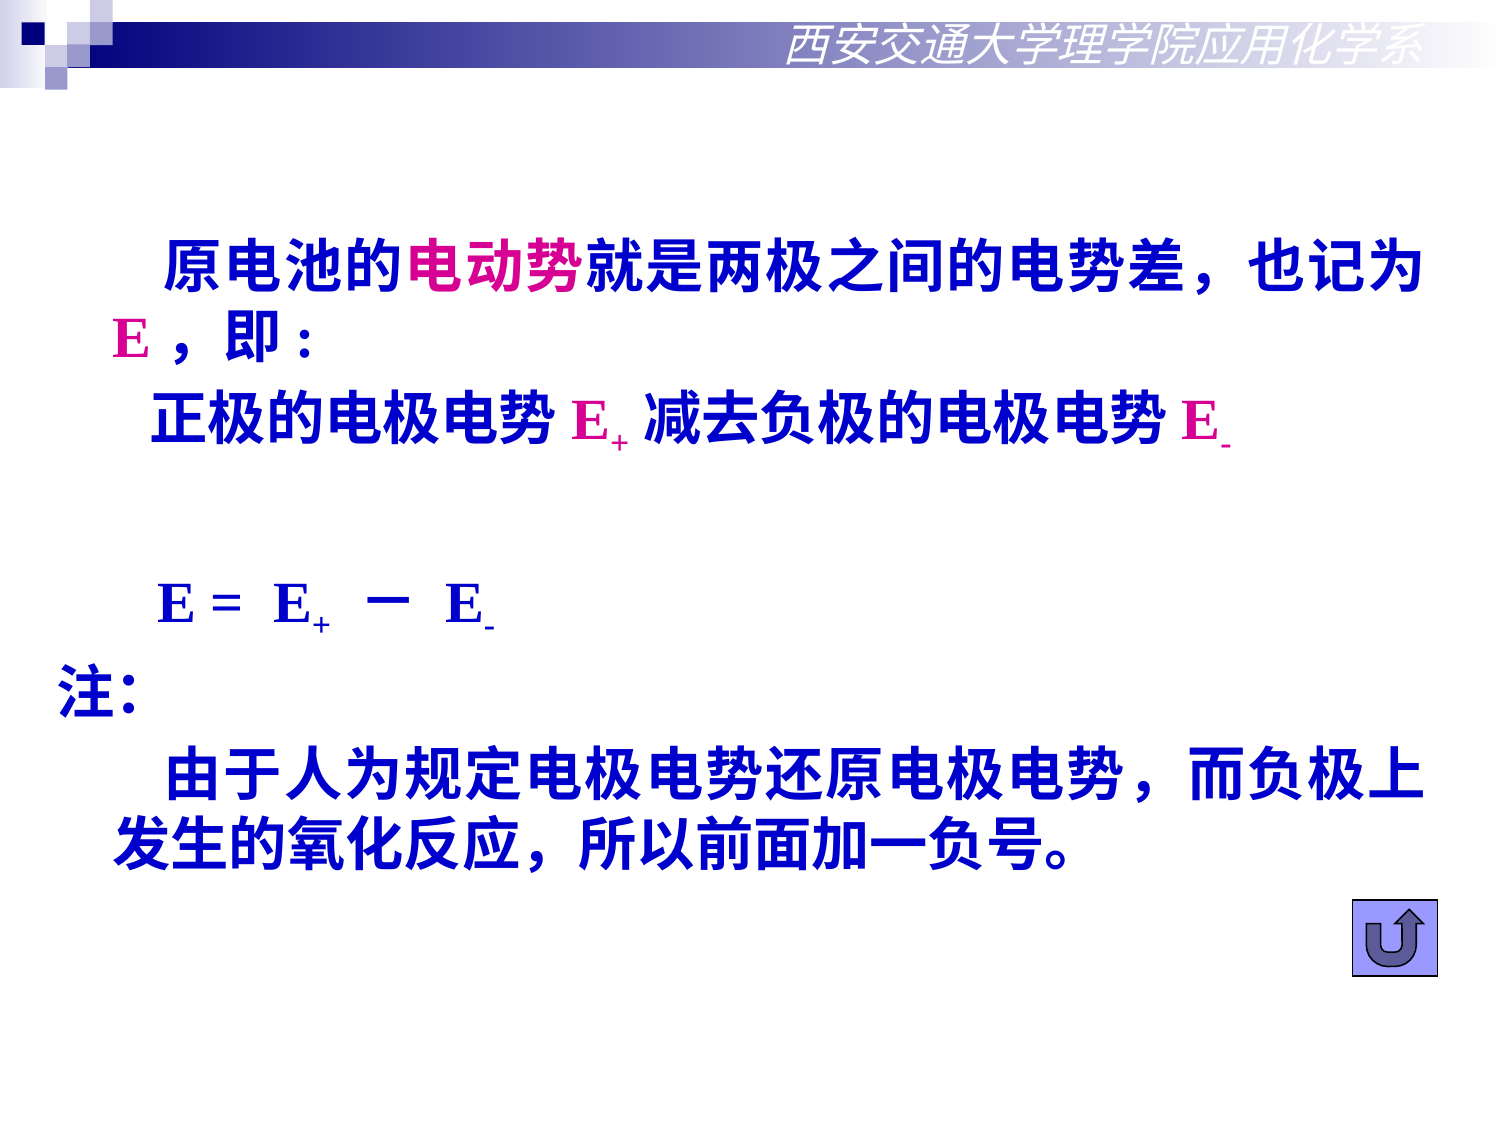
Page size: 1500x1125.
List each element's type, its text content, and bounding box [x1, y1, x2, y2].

list 原电池的电动势就是两极之间的电势差，也记为 E，即: 正极的电极电势E+减去负极的电极电势E- E = E+ － E- 注： 由于人为规定电极电势还原电极电势，而负极上发生的氧化反应，所以前面加一负号。 [40, 221, 1442, 929]
text_box 西安交通大学理学院应用化学系 [767, 8, 1500, 78]
text_box [1352, 899, 1438, 977]
